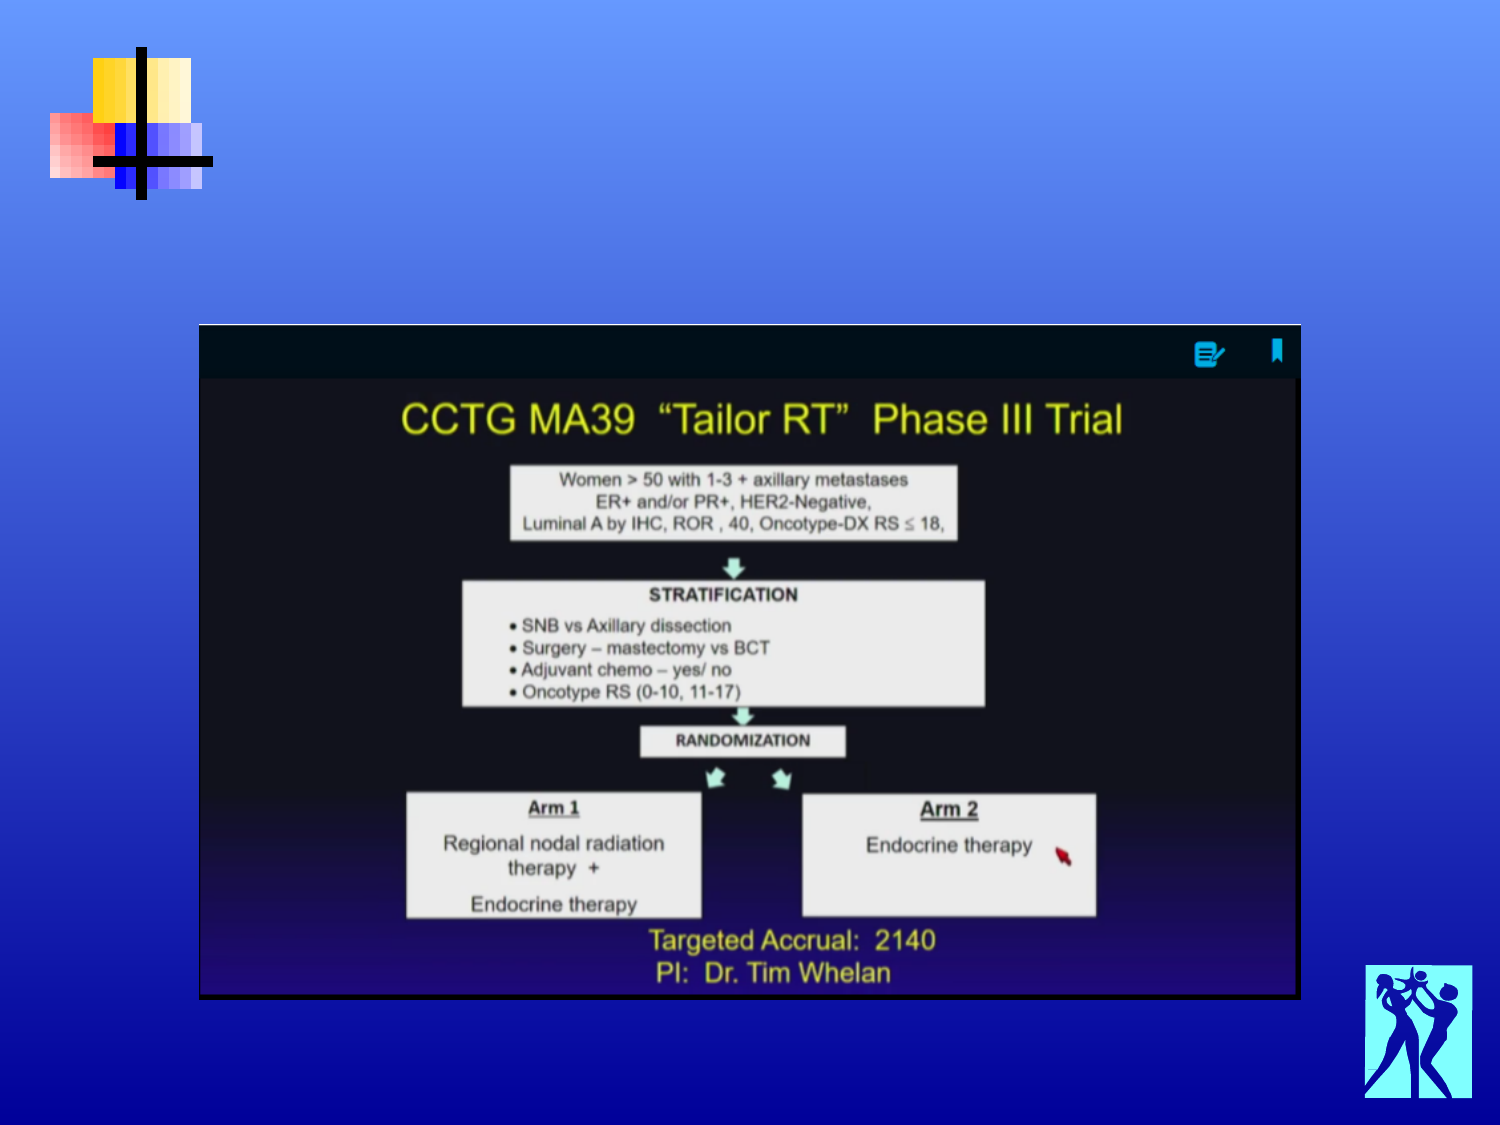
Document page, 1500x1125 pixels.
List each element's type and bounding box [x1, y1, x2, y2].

picture [50, 37, 213, 200]
list [198, 324, 1302, 1001]
